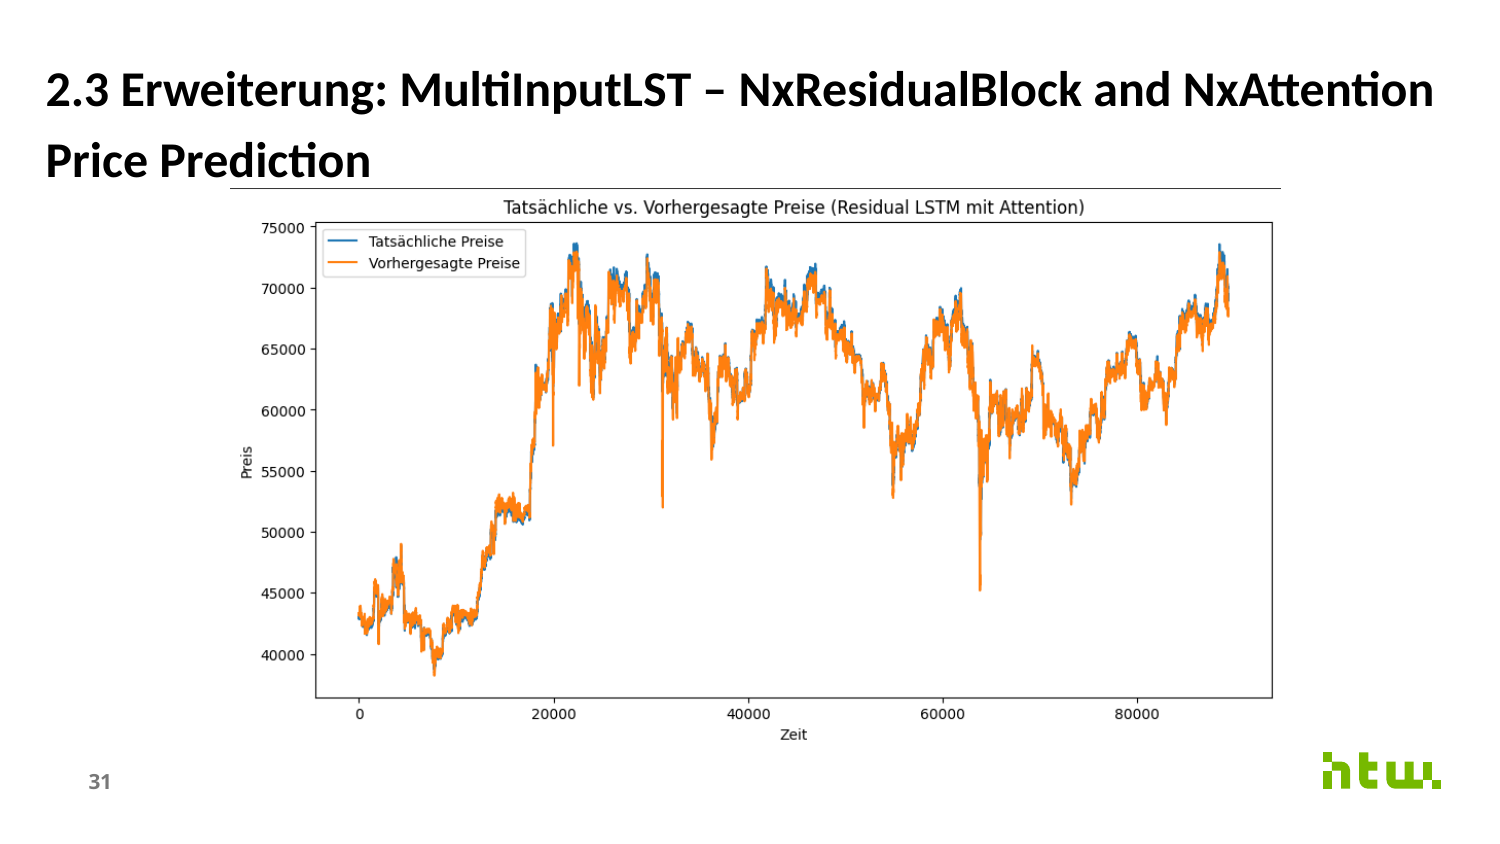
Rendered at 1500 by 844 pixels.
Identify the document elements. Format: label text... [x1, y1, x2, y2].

slide_number 31 [88, 768, 373, 799]
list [230, 188, 1281, 750]
title 2.3 Erweiterung: MultiInputLST – NxResidualBlock and NxAttention Price Prediction [45, 45, 1474, 260]
